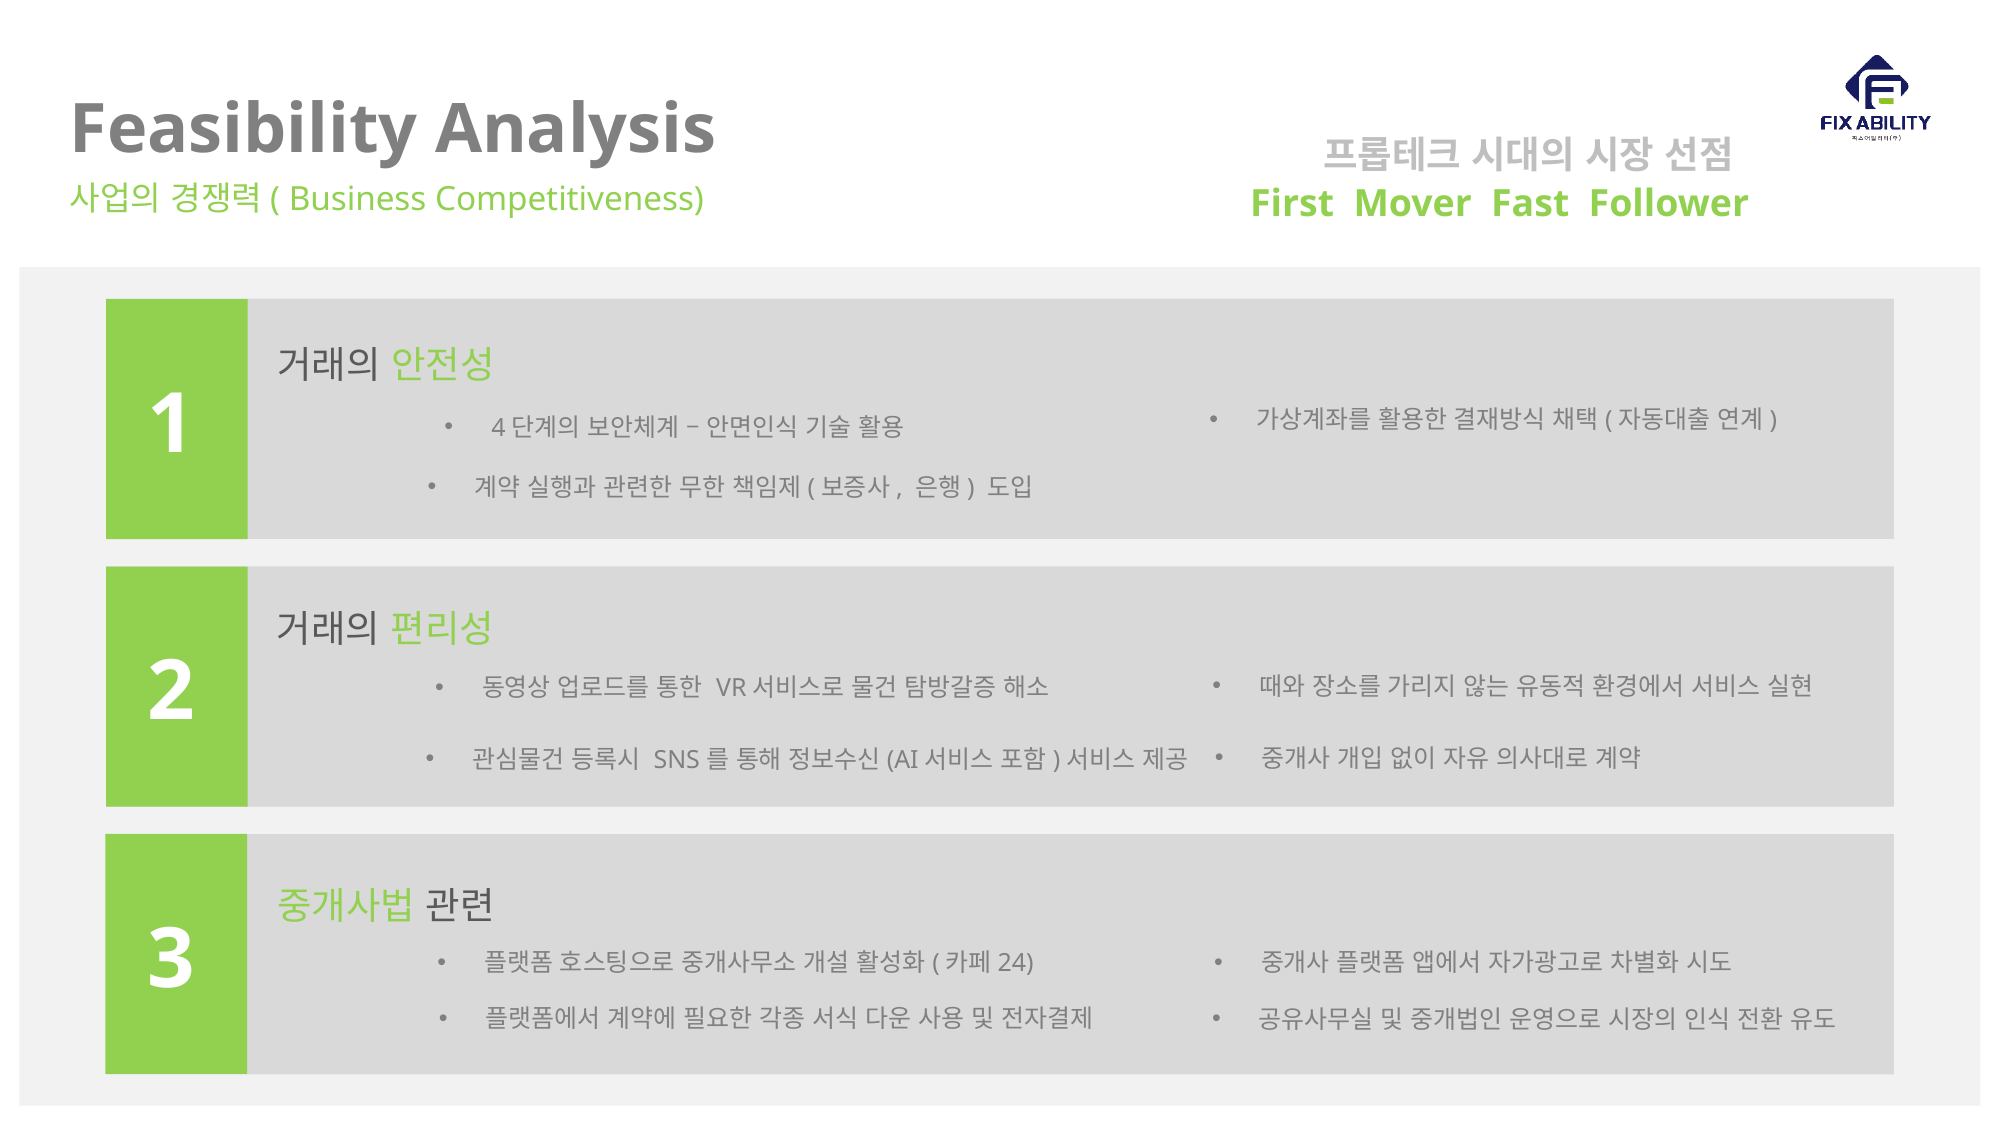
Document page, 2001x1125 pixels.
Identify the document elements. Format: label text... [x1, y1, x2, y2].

text_box 플랫폼 호스팅으로 중개사무소 개설 활성화(카페24) [422, 939, 1049, 985]
text_box 사업의 경쟁력( Business Competitiveness) [55, 169, 788, 232]
text_box 공유사무실 및 중개법인 운영으로 시장의 인식 전환 유도 [1197, 995, 1852, 1041]
text_box 3 [131, 879, 222, 1030]
text_box [103, 832, 249, 1076]
text_box 1 [131, 343, 222, 494]
text_box [250, 564, 1896, 809]
text_box 동영상 업로드를 통한 VR서비스로 물건 탐방갈증 해소 [420, 664, 1065, 709]
picture [1821, 54, 1931, 141]
text_box [104, 297, 250, 541]
text_box 가상계좌를 활용한 결재방식 채택(자동대출 연계) [1194, 396, 1792, 441]
text_box 중개사 플랫폼 앱에서 자가광고로 차별화 시도 [1199, 939, 1748, 985]
text_box [250, 297, 1896, 541]
text_box Feasibility Analysis [54, 50, 812, 201]
text_box 2 [131, 611, 222, 762]
text_box 거래의 편리성 [261, 597, 509, 658]
text_box 계약 실행과 관련한 무한 책임제(보증사, 은행) 도입 [412, 463, 1048, 509]
text_box 관심물건 등록시 SNS를 통해 정보수신(AI서비스 포함)서비스 제공 [410, 735, 1204, 781]
text_box 때와 장소를 가리지 않는 유동적 환경에서 서비스 실현 [1197, 663, 1829, 708]
text_box 플랫폼에서 계약에 필요한 각종 서식 다운 사용 및 전자결제 [424, 995, 1109, 1040]
text_box [249, 832, 1896, 1076]
text_box 중개사법 관련 [262, 874, 510, 935]
text_box 프롭테크 시대의 시장 선점 [1308, 114, 1749, 162]
text_box 거래의 안전성 [262, 333, 510, 394]
text_box First Mover Fast Follower [1235, 162, 1765, 231]
text_box 4단계의 보안체계 – 안면인식 기술 활용 [429, 403, 920, 449]
text_box [17, 265, 1982, 1108]
text_box [104, 564, 250, 809]
text_box 중개사 개입 없이 자유 의사대로 계약 [1200, 734, 1657, 780]
